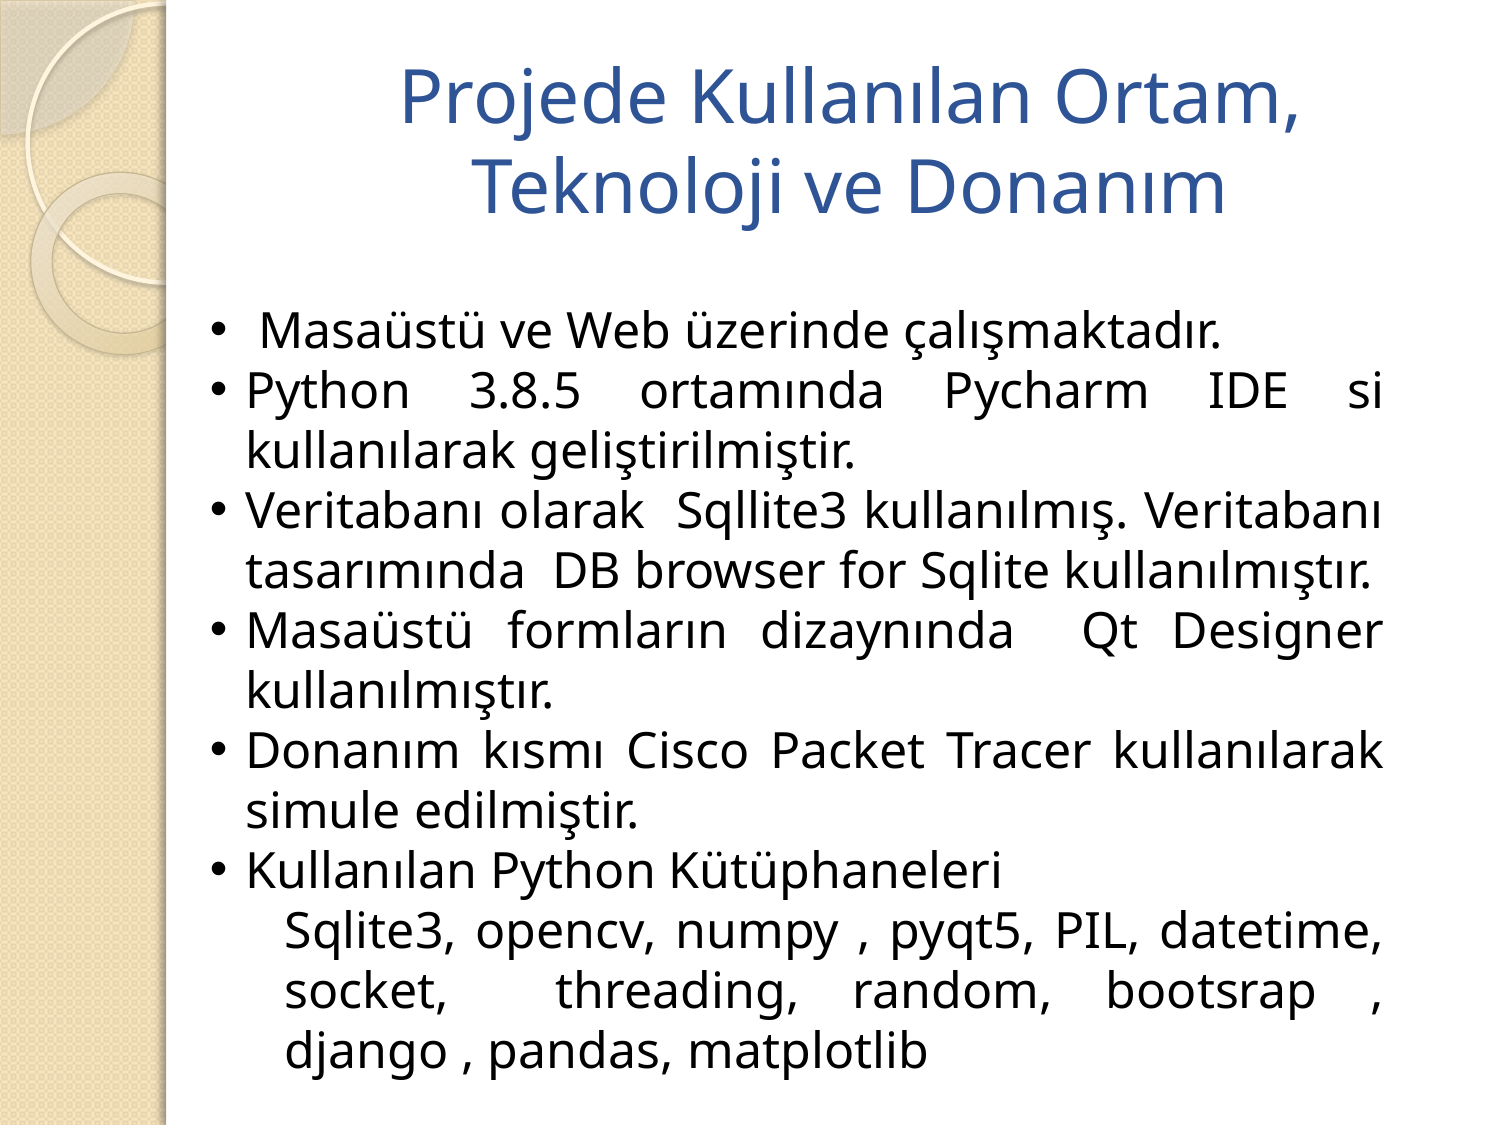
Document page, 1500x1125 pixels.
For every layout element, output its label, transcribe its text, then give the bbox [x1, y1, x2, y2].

text_box Masaüstü ve Web üzerinde çalışmaktadır. Python 3.8.5 ortamında Pycharm IDE si kullanılarak geliştirilmiştir. Veritabanı olarak Sqllite3 kullanılmış. Veritabanı tasarımında DB browser for Sqlite kullanılmıştır. Masaüstü formların dizaynında Qt Designer kullanılmıştır. Donanım kısmı Cisco Packet Tracer kullanılarak simule edilmiştir. Kullanılan Python Kütüphaneleri Sqlite3, opencv, numpy , pyqt5, PIL, datetime, socket, threading, random, bootsrap , django , pandas, matplotlib [194, 290, 1400, 1125]
title Projede Kullanılan Ortam, Teknoloji ve Donanım [235, 45, 1466, 233]
